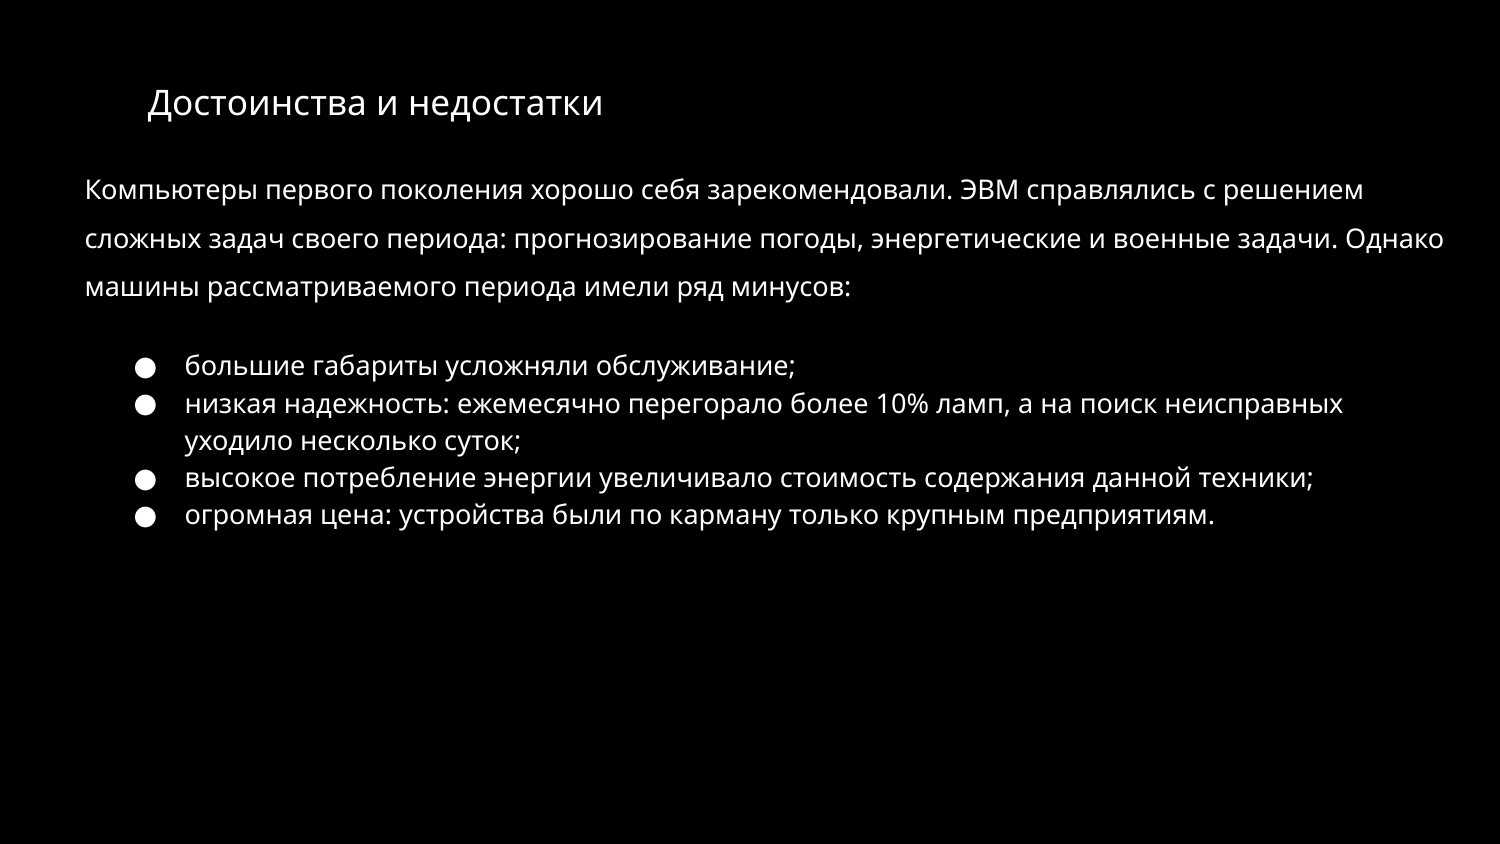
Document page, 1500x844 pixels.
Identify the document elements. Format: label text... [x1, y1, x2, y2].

title Достоинства и недостатки [132, 44, 1500, 139]
list Компьютеры первого поколения хорошо себя зарекомендовали. ЭВМ справлялись с решением сложных задач своего периода: прогнозирование погоды, энергетические и военные задачи. Однако машины рассматриваемого периода имели ряд минусов: большие габариты усложняли обслуживание; низкая надежность: ежемесячно перегорало более 10% ламп, а на поиск неисправных уходило несколько суток; высокое потребление энергии увеличивало стоимость содержания данной техники; огромная цена: устройства были по карману только крупным предприятиям. [69, 141, 1468, 703]
